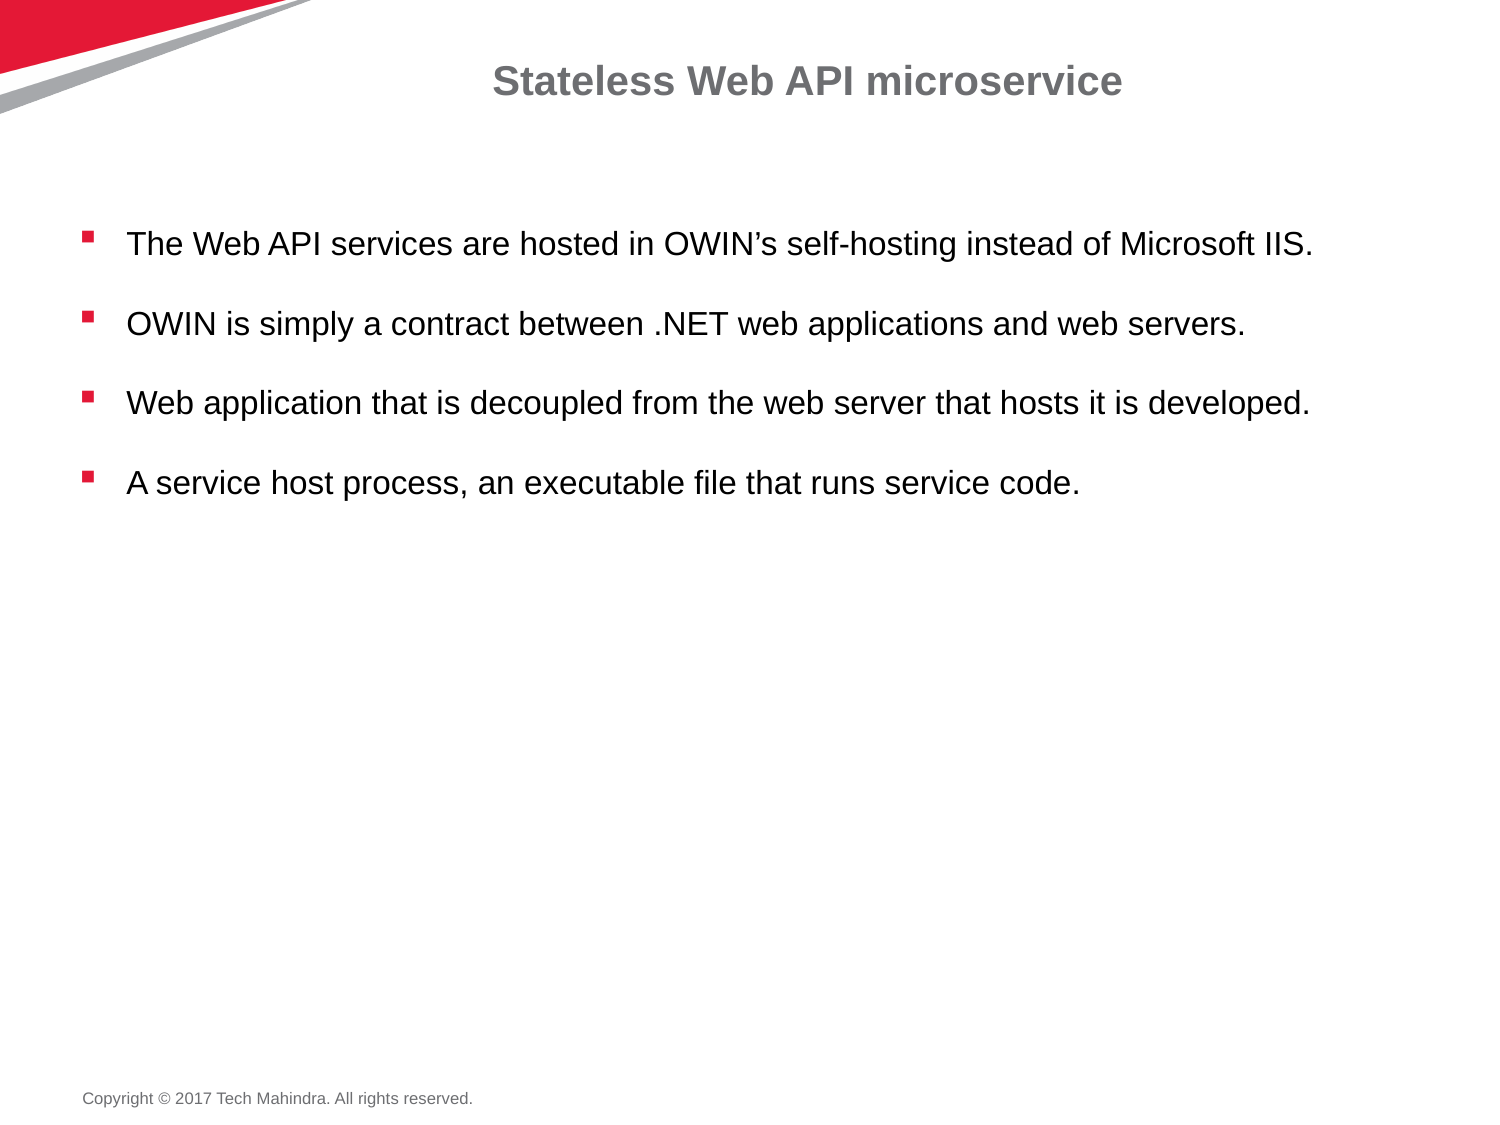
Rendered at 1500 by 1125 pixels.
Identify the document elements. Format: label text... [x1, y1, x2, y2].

list The Web API services are hosted in OWIN’s self-hosting instead of Microsoft IIS. OWIN is simply a contract between .NET web applications and web servers. Web application that is decoupled from the web server that hosts it is developed. A service host process, an executable file that runs service code. [78, 221, 1429, 596]
title Stateless Web API microservice [132, 53, 1483, 243]
picture [0, 0, 314, 114]
